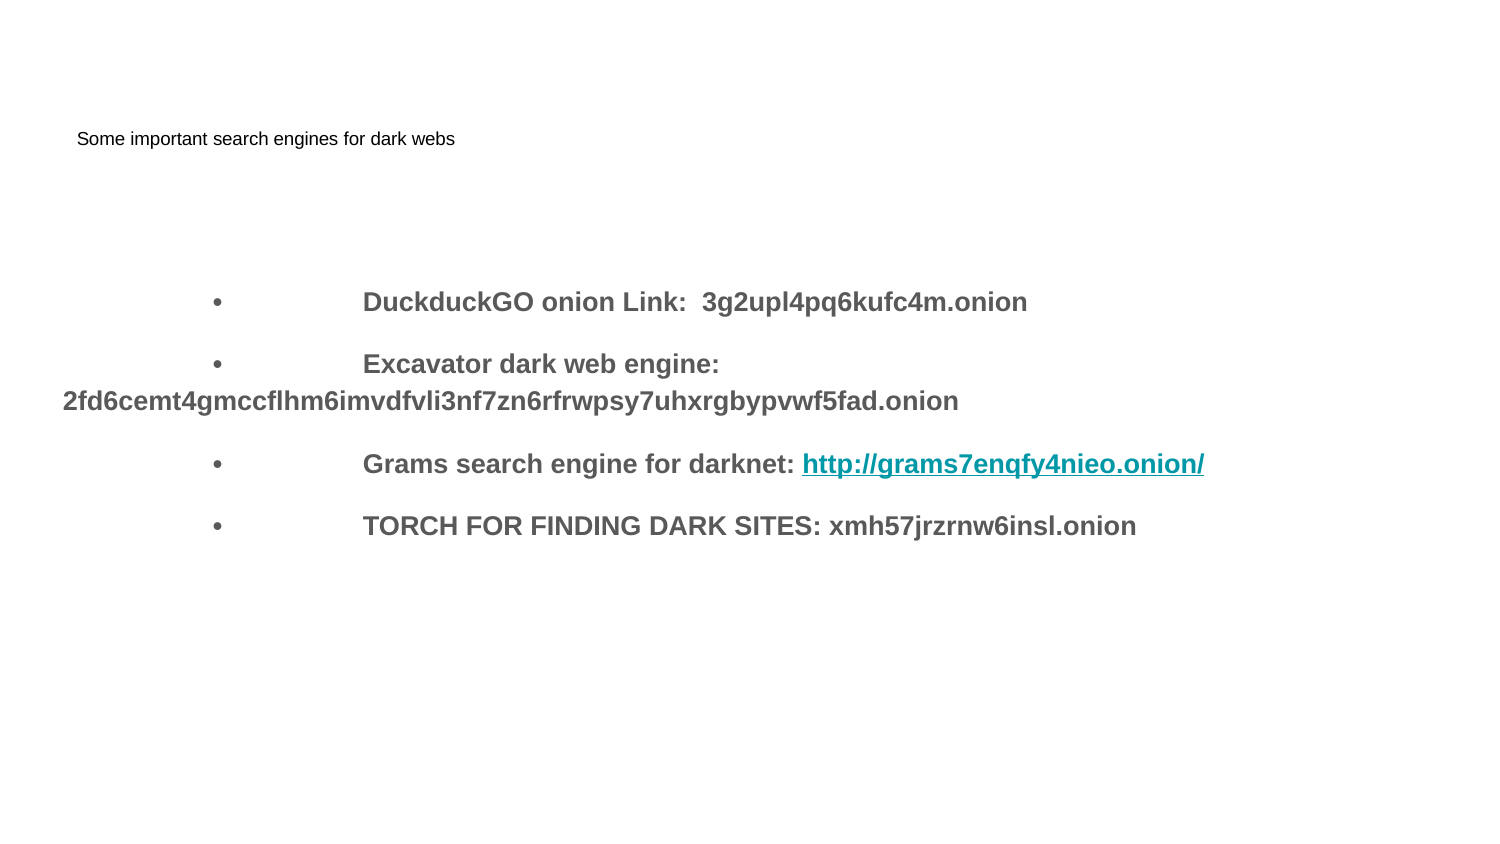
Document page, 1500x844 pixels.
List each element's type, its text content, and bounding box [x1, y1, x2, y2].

title Some important search engines for dark webs [61, 113, 1460, 208]
list • DuckduckGO onion Link: 3g2upl4pq6kufc4m.onion • Excavator dark web engine: 2fd6cemt4gmccflhm6imvdfvli3nf7zn6rfrwpsy7uhxrgbypvwf5fad.onion • Grams search engine for darknet: http://grams7enqfy4nieo.onion/ • TORCH FOR FINDING DARK SITES: xmh57jrzrnw6insl.onion [47, 264, 1500, 768]
